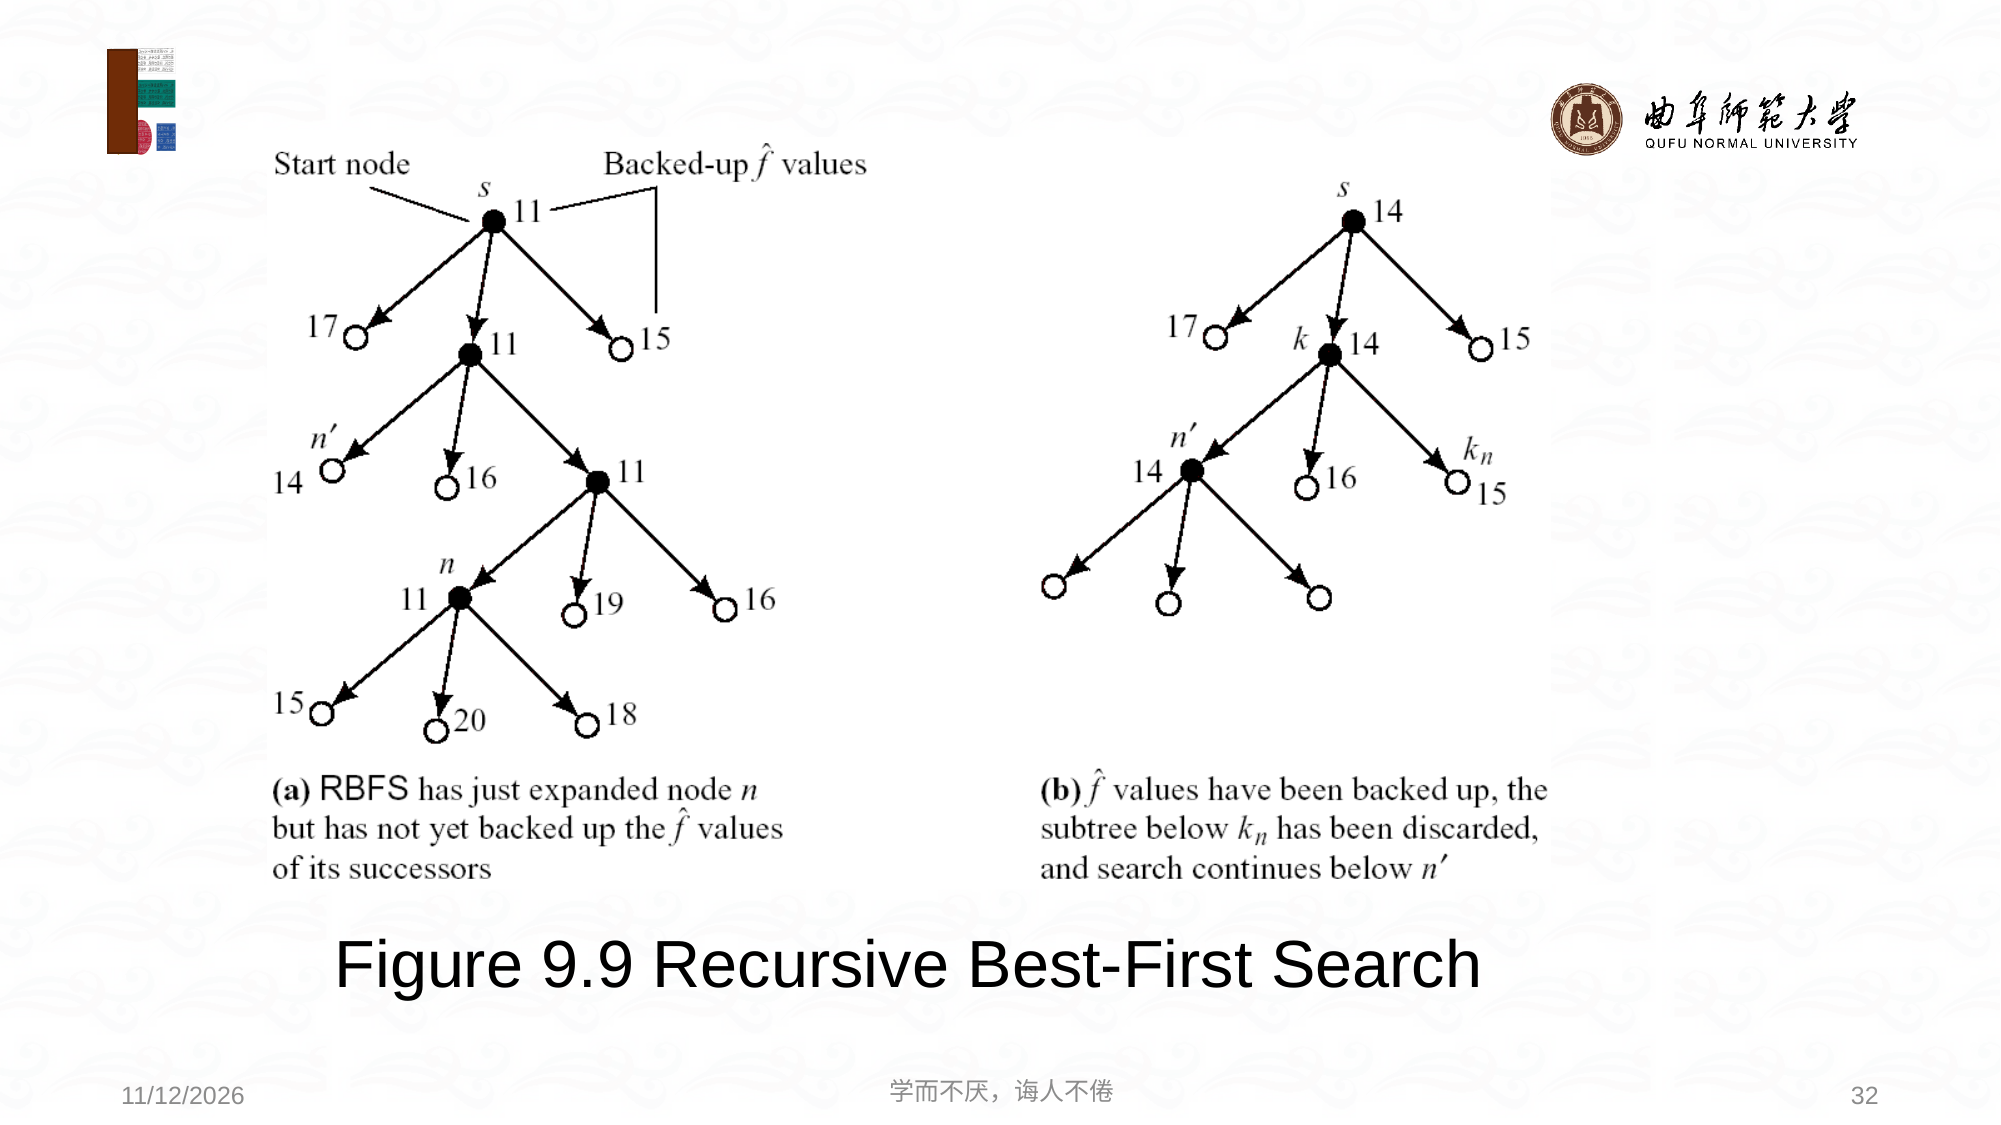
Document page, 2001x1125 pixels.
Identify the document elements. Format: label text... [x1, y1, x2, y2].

slide_number 32 [1443, 1065, 1894, 1125]
picture [108, 46, 176, 161]
text_box Figure 9.9 Recursive Best-First Search [427, 916, 1391, 1005]
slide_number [106, 1065, 557, 1125]
footer 学而不厌，诲人不倦 [664, 1063, 1340, 1124]
picture [267, 75, 1894, 889]
